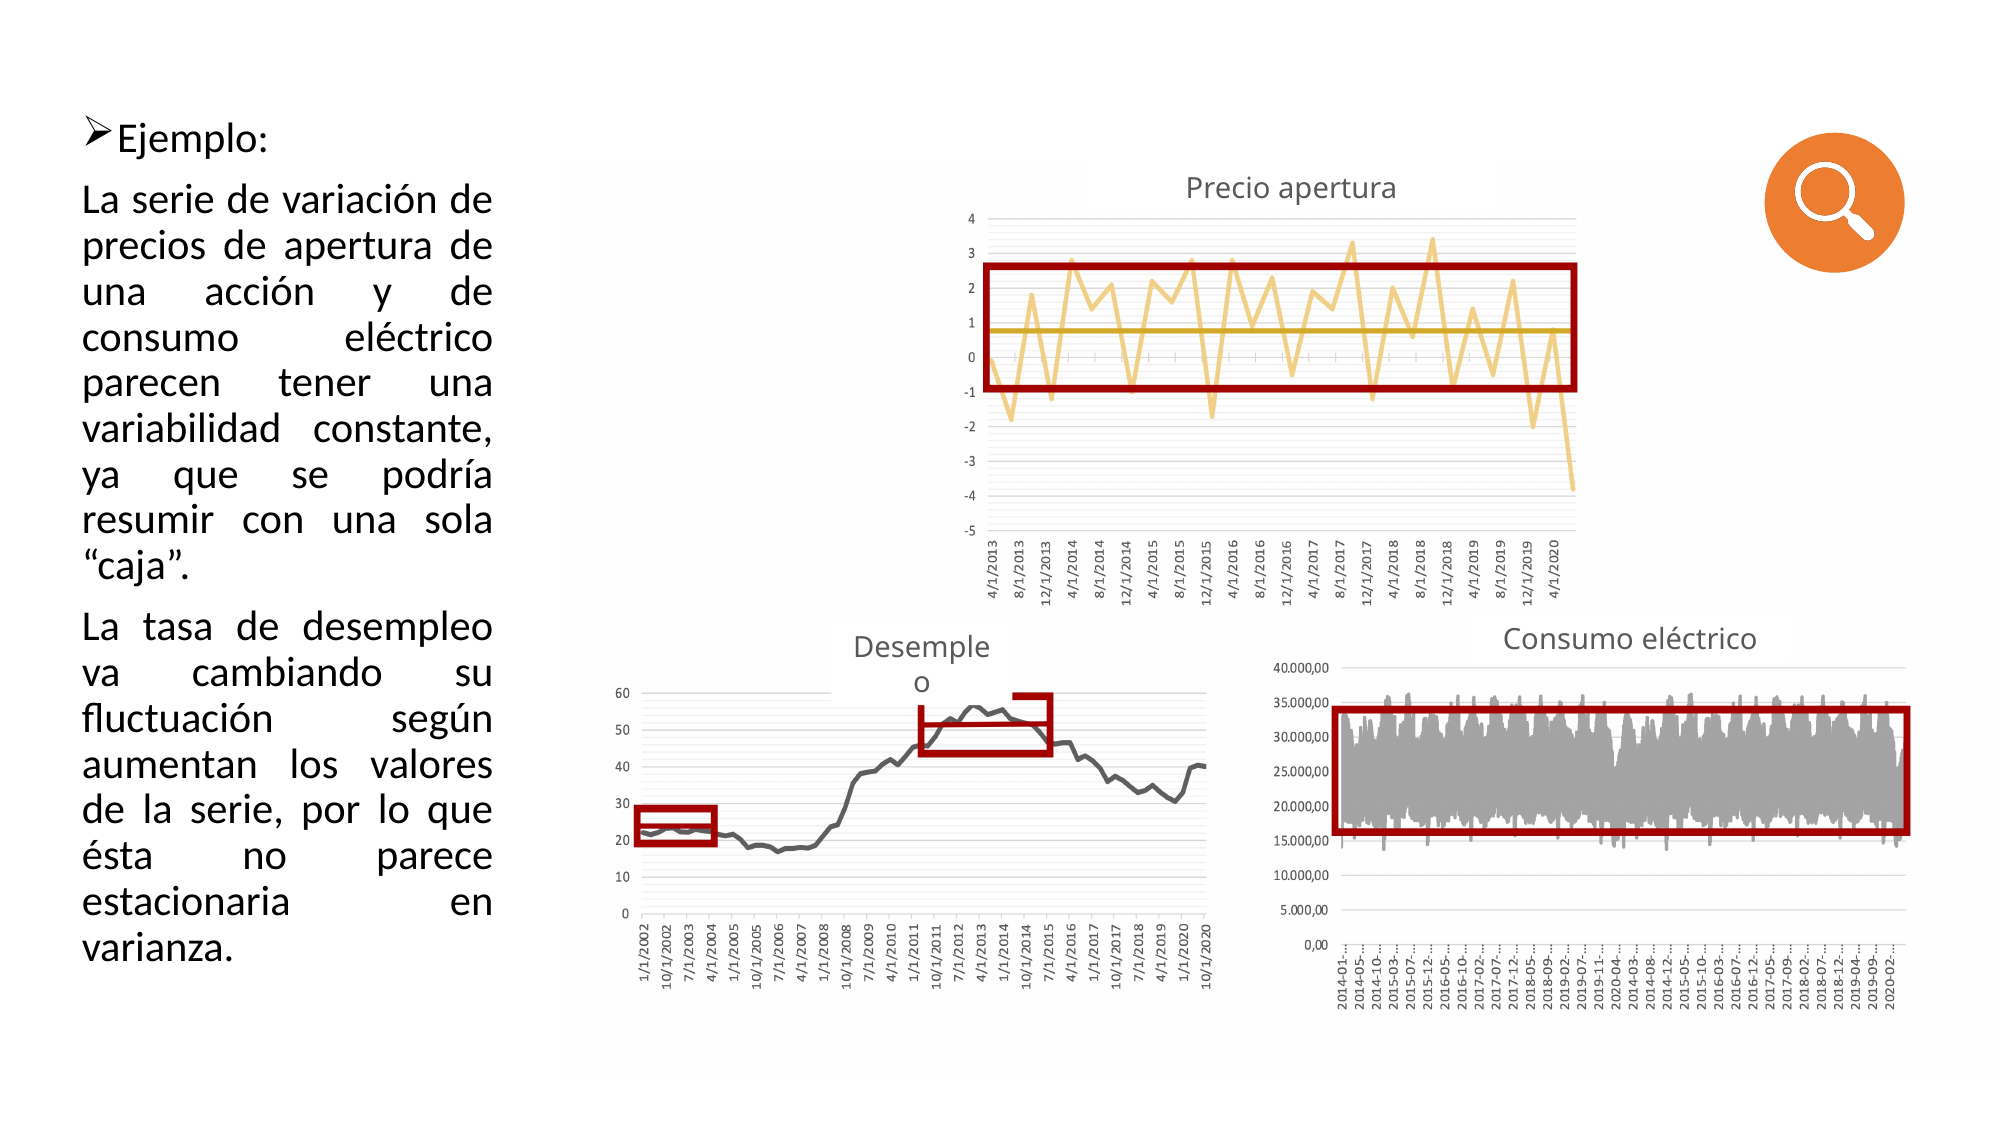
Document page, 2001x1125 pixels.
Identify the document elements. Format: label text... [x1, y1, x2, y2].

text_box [560, 161, 2000, 1080]
list Ejemplo: La serie de variación de precios de apertura de una acción y de consumo eléctrico parecen tener una variabilidad constante, ya que se podría resumir con una sola “caja”. La tasa de desempleo va cambiando su fluctuación según aumentan los valores de la serie, por lo que ésta no parece estacionaria en varianza. [66, 108, 509, 989]
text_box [1764, 132, 1905, 273]
